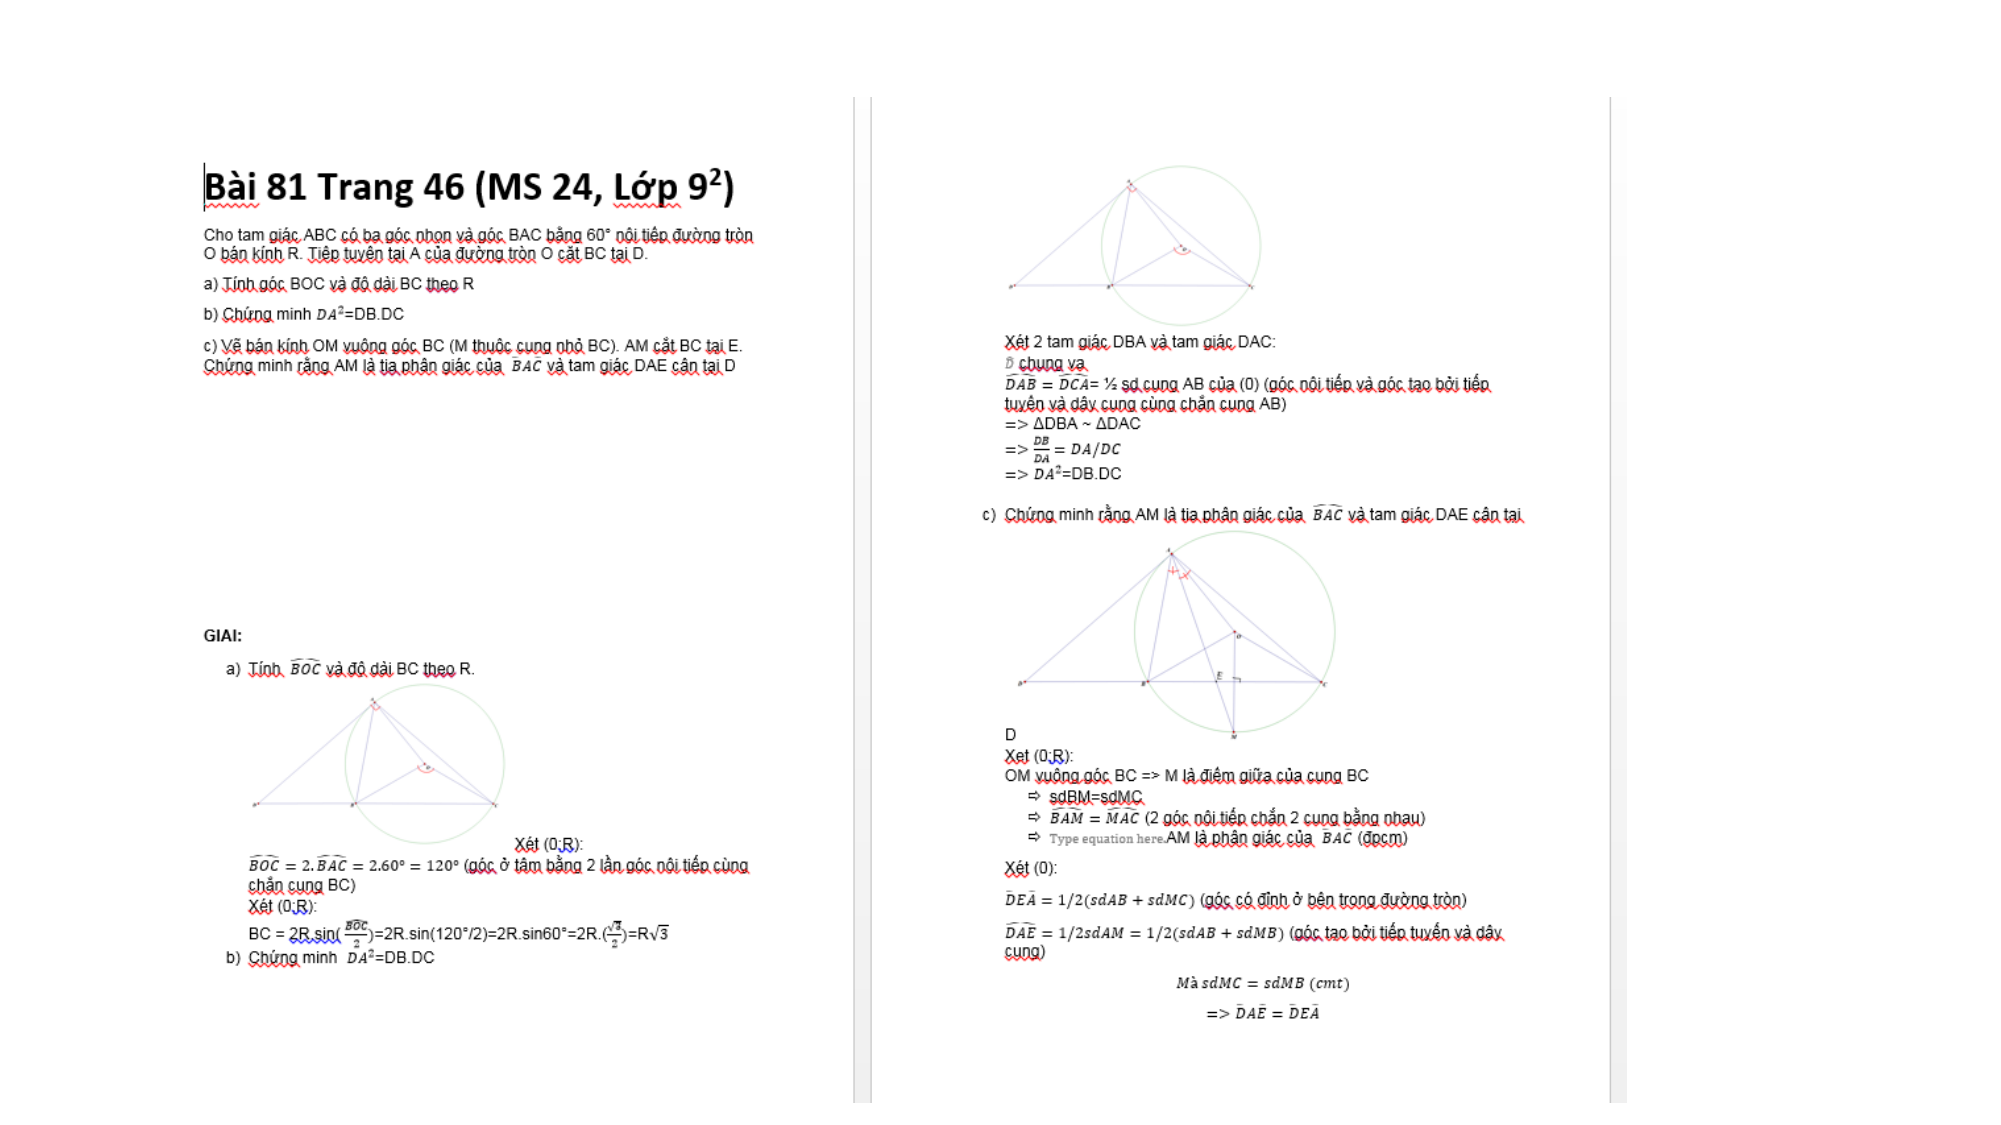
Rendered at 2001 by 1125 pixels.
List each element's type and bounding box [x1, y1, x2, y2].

picture [167, 97, 1627, 1103]
